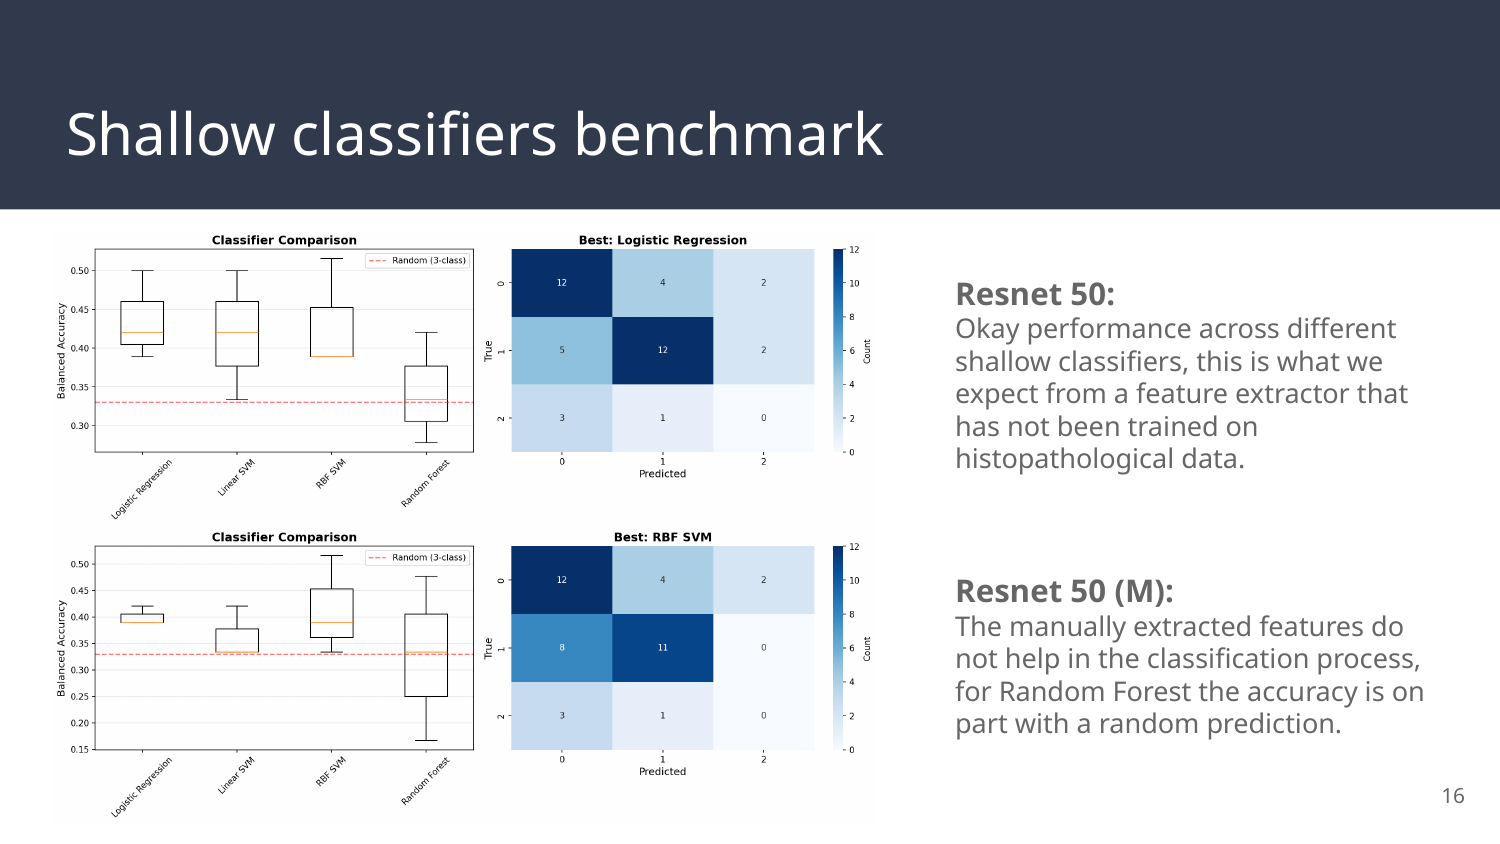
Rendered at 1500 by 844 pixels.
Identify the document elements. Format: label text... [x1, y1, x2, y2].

text_box Resnet 50: Okay performance across different shallow classifiers, this is what we expect from a feature extractor that has not been trained on histopathological data. Resnet 50 (M): The manually extracted features do not help in the classification process, for Random Forest the accuracy is on part with a random prediction. [940, 259, 1449, 755]
title Shallow classifiers benchmark [51, 82, 1449, 185]
picture [50, 228, 877, 825]
slide_number ‹#› [1389, 764, 1480, 830]
